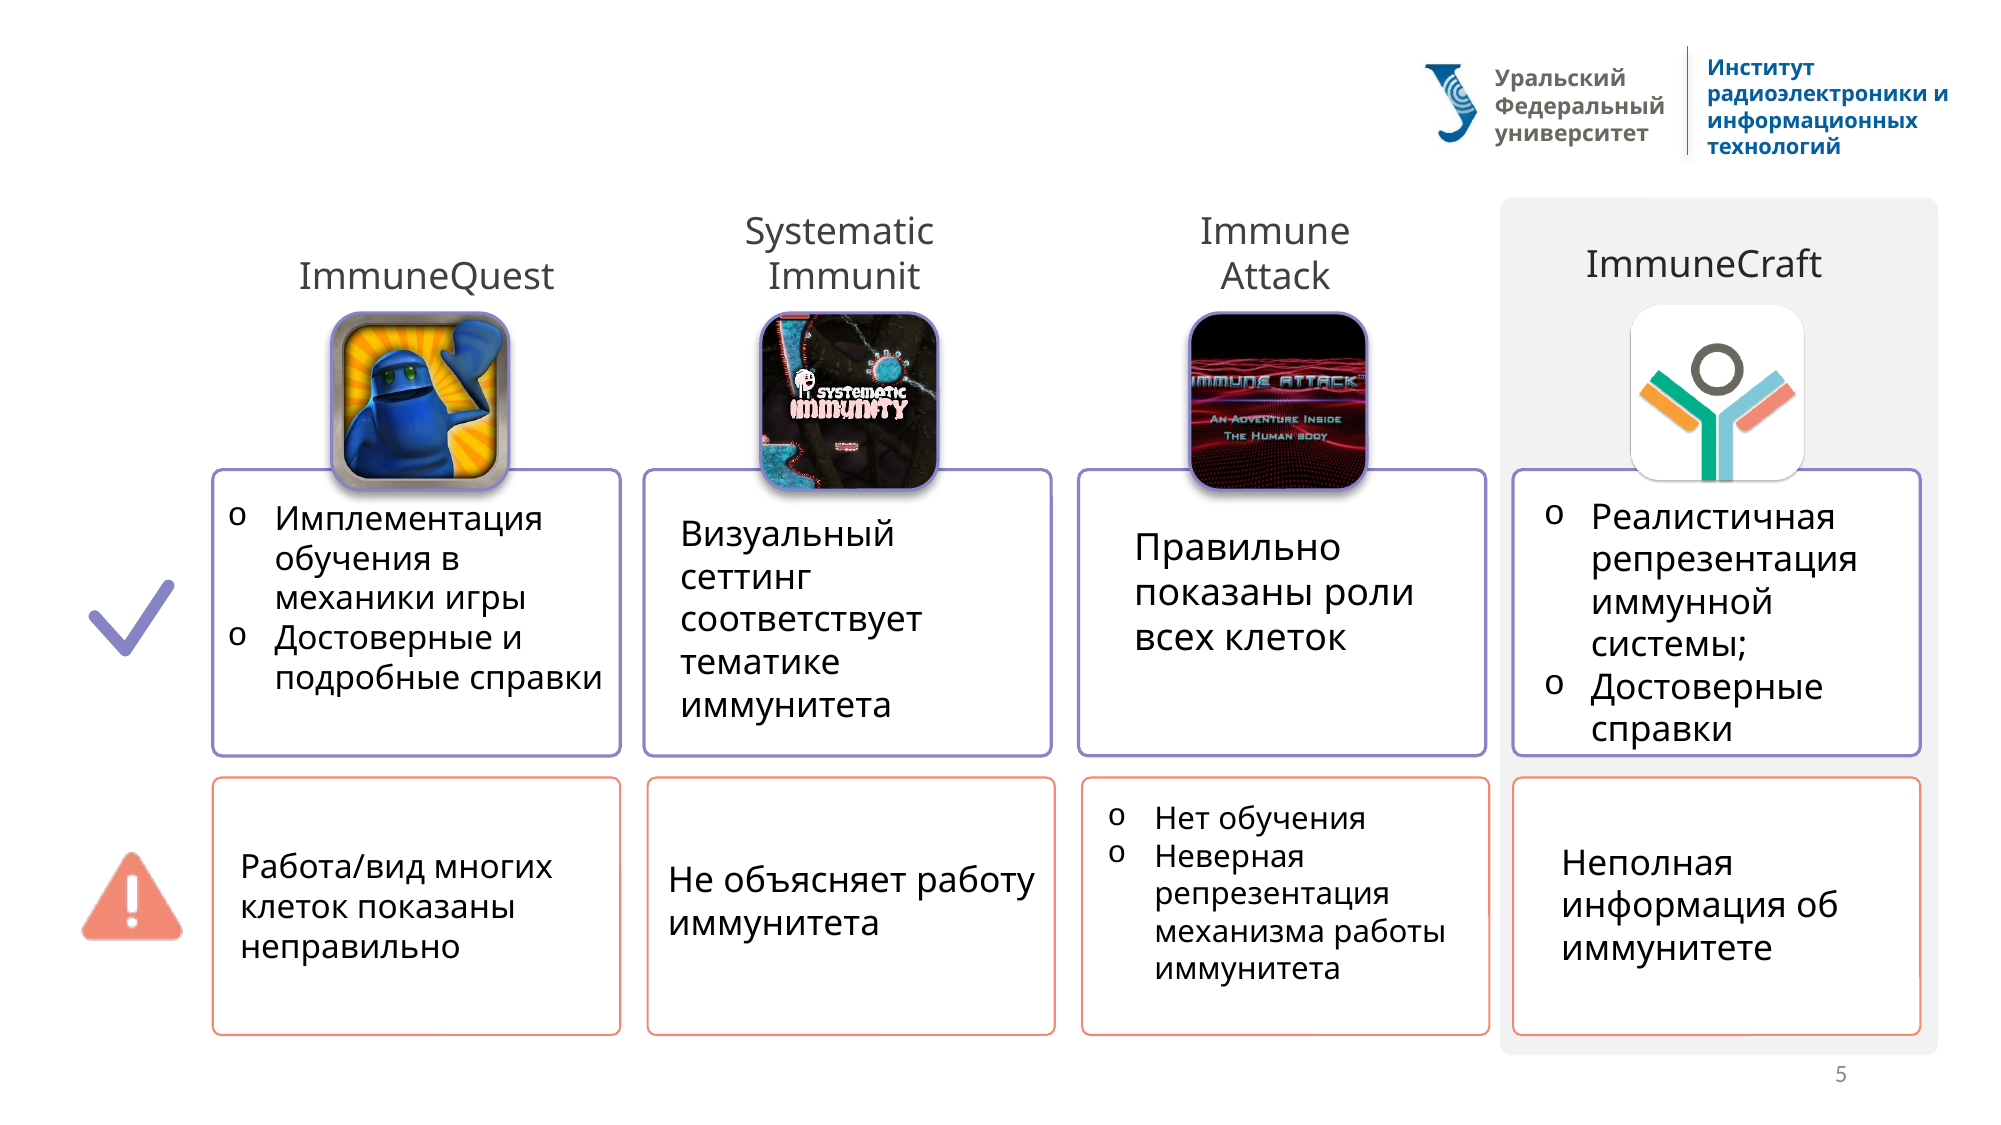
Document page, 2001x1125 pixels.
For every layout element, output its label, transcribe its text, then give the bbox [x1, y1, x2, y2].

text_box Имплементация обучения в механики игры Достоверные и подробные справки [212, 489, 621, 704]
text_box [642, 468, 1053, 758]
text_box Визуальный сеттинг соответствует тематике иммунитета [665, 504, 1030, 732]
text_box [1512, 468, 1922, 757]
text_box [1081, 776, 1491, 1037]
text_box [1498, 196, 1940, 1057]
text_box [1419, 46, 2000, 168]
picture [56, 543, 207, 693]
text_box [1512, 776, 1922, 1037]
text_box Immune Attack [1164, 199, 1387, 304]
text_box [211, 468, 622, 758]
text_box Реалистичная репрезентация иммунной системы; Достоверные справки [1529, 486, 1905, 757]
text_box [646, 776, 1056, 1037]
picture [1628, 305, 1806, 484]
text_box [1077, 468, 1487, 757]
text_box Работа/вид многих клеток показаны неправильно [225, 838, 595, 973]
picture [760, 312, 938, 491]
text_box Systematic Immunit [709, 199, 981, 304]
text_box Не объясняет работу иммунитета [653, 849, 1052, 950]
text_box ImmuneCraft [1571, 224, 1880, 306]
text_box [211, 776, 622, 1037]
text_box Неполная информация об иммунитете [1546, 832, 1887, 975]
picture [77, 841, 188, 951]
text_box ImmuneQuest [284, 244, 570, 305]
picture [1189, 312, 1367, 491]
text_box Правильно показаны роли всех клеток [1119, 515, 1445, 666]
text_box Нет обучения Неверная репрезентация механизма работы иммунитета [1092, 791, 1480, 993]
slide_number 5 [1412, 1042, 1863, 1103]
picture [331, 312, 509, 491]
